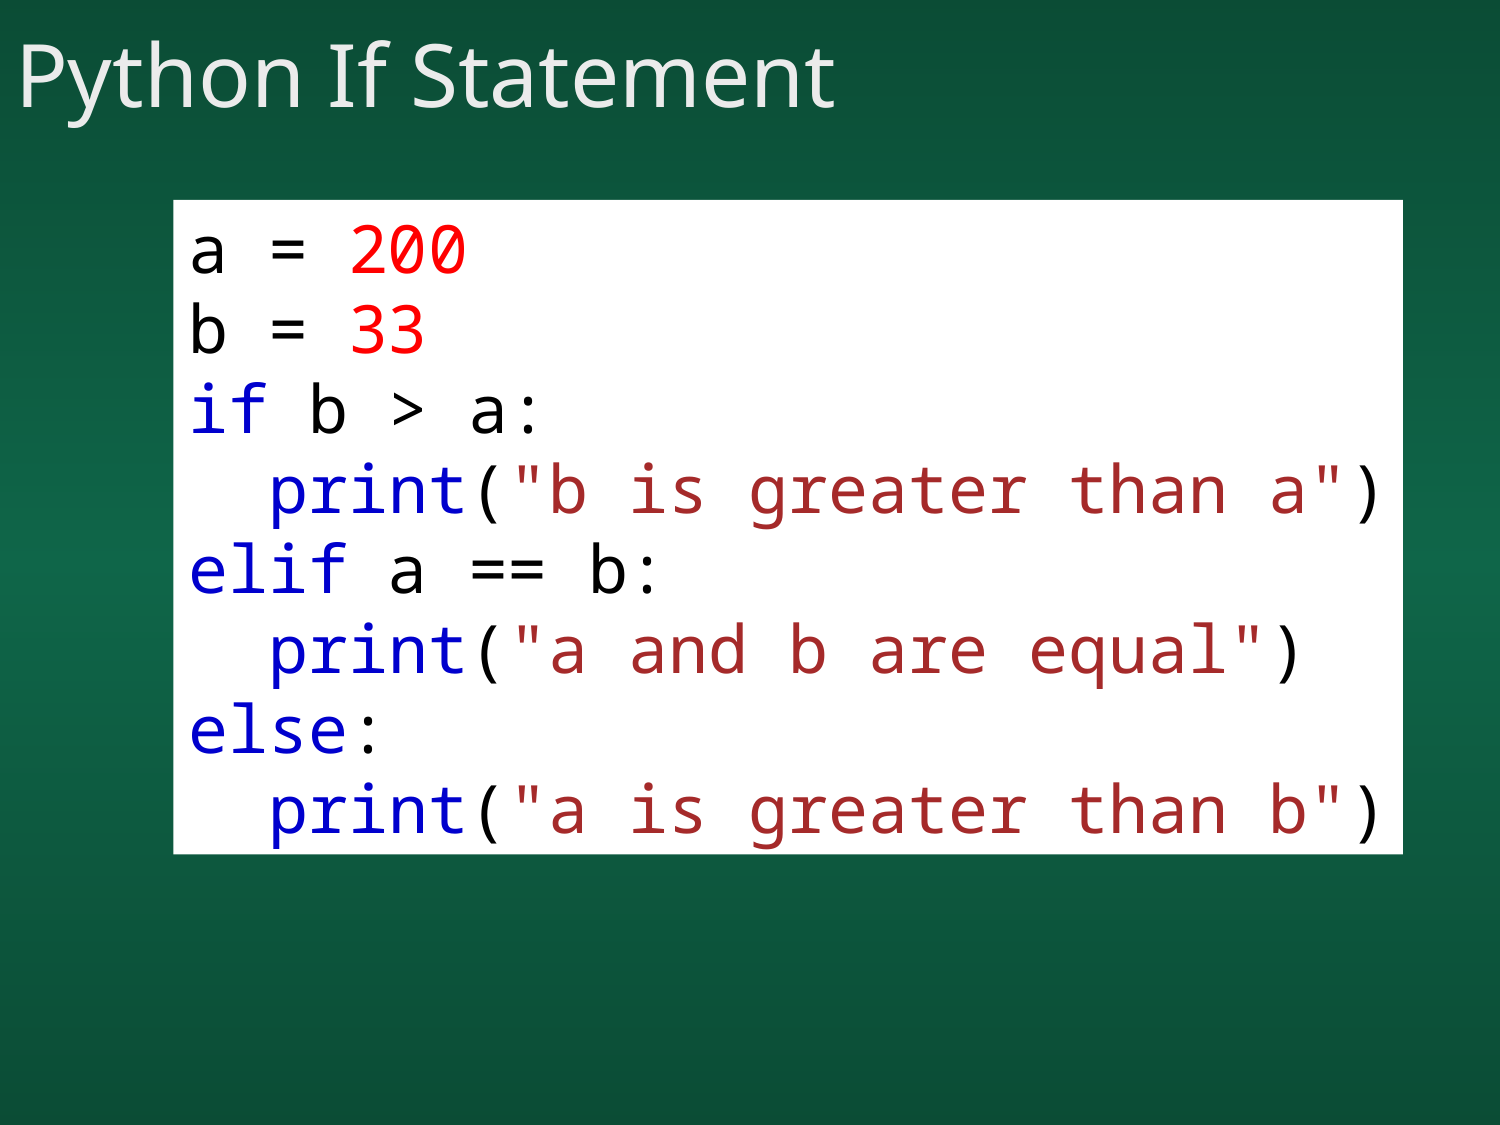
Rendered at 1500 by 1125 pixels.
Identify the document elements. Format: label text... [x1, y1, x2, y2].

text_box a = 200 b = 33 if b > a: print("b is greater than a") elif a == b: print("a and b are equal") else: print("a is greater than b") [173, 199, 1403, 855]
title Python If Statement [0, 12, 1500, 138]
